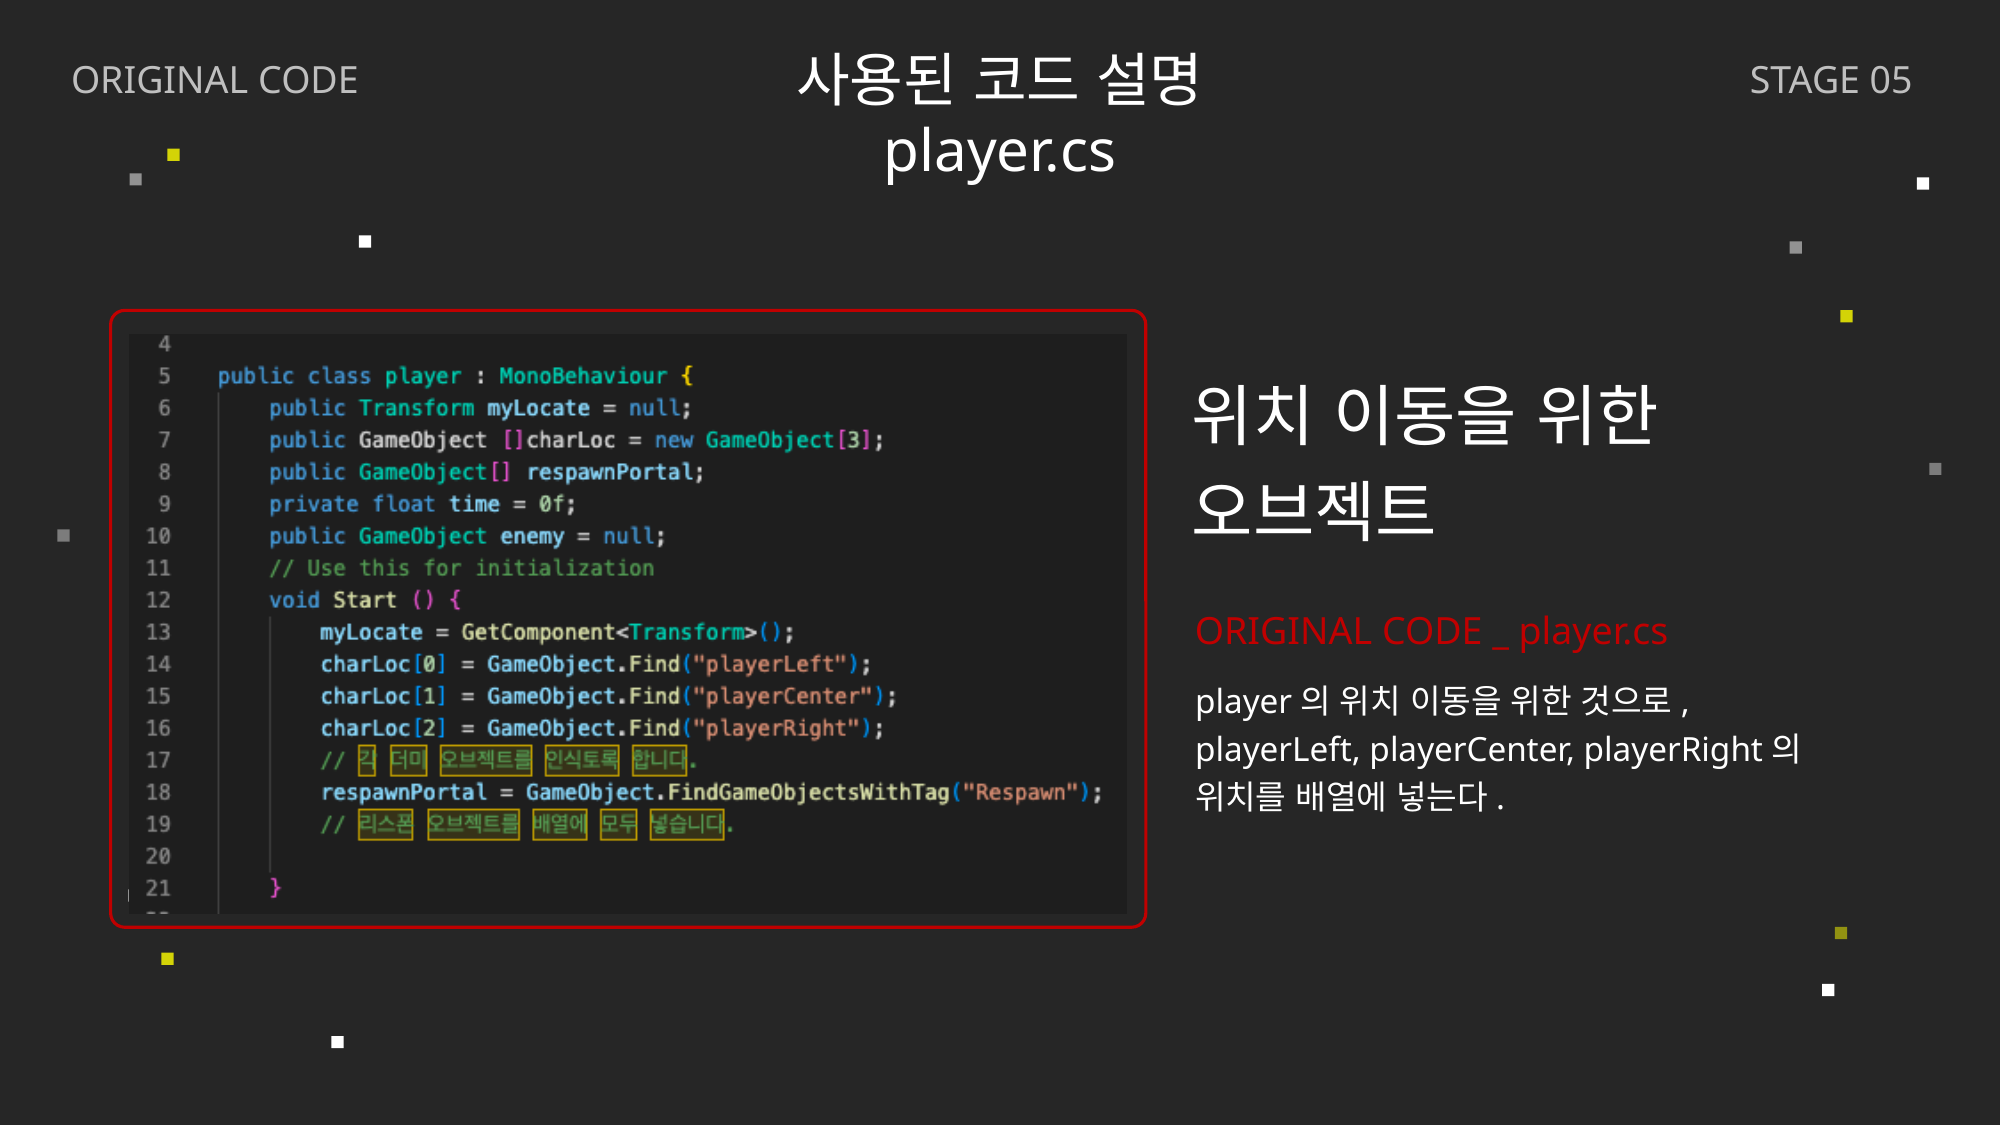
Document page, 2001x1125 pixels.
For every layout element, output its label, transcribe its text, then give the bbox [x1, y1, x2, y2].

text_box [1839, 309, 1854, 323]
text_box [109, 309, 1147, 929]
text_box [1834, 926, 1848, 940]
text_box [1928, 462, 1943, 476]
text_box [56, 528, 71, 543]
text_box [128, 172, 143, 187]
text_box STAGE 05 [1735, 48, 1928, 109]
text_box [1789, 240, 1803, 255]
text_box ORIGINAL CODE [56, 48, 374, 109]
text_box [166, 148, 181, 162]
text_box 사용된 코드 설명 player.cs [781, 36, 1219, 191]
text_box [1916, 176, 1930, 191]
text_box [358, 234, 372, 249]
text_box [160, 952, 175, 966]
text_box [1821, 983, 1835, 997]
text_box player의 위치 이동을 위한 것으로, playerLeft, playerCenter, playerRight의 위치를 배열에 넣는다. [1180, 665, 1823, 824]
text_box [330, 1035, 345, 1049]
picture [129, 334, 1127, 915]
text_box ORIGINAL CODE _ player.cs [1180, 599, 1795, 660]
text_box 위치 이동을 위한 오브젝트 [1176, 350, 1790, 558]
